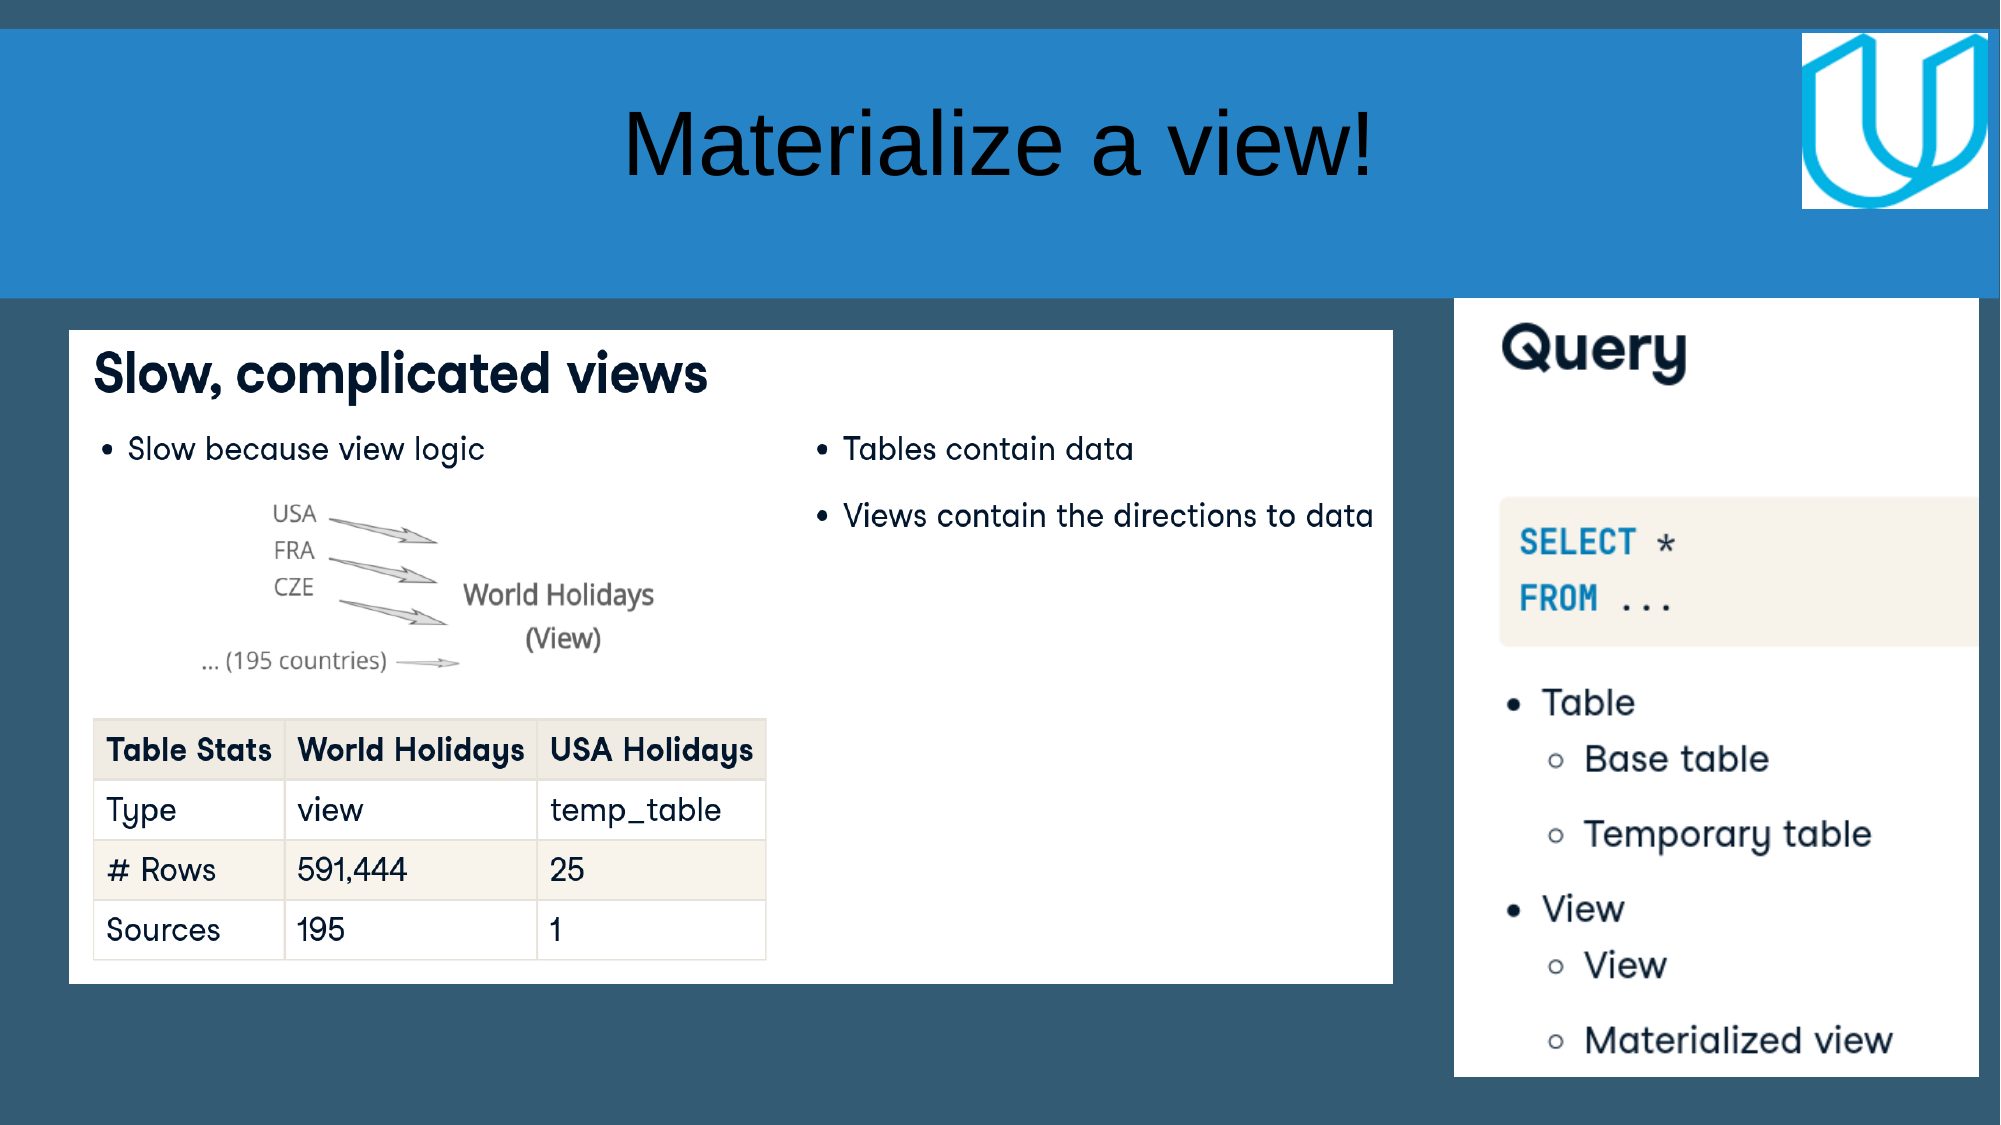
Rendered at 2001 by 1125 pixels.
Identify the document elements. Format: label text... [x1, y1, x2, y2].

picture [1900, 124, 1988, 209]
picture [1932, 48, 1973, 166]
picture [1900, 175, 1911, 189]
picture [69, 330, 1393, 984]
picture [1802, 33, 1988, 167]
picture [1454, 298, 1979, 1078]
text_box Materialize a view! [99, 44, 1900, 233]
